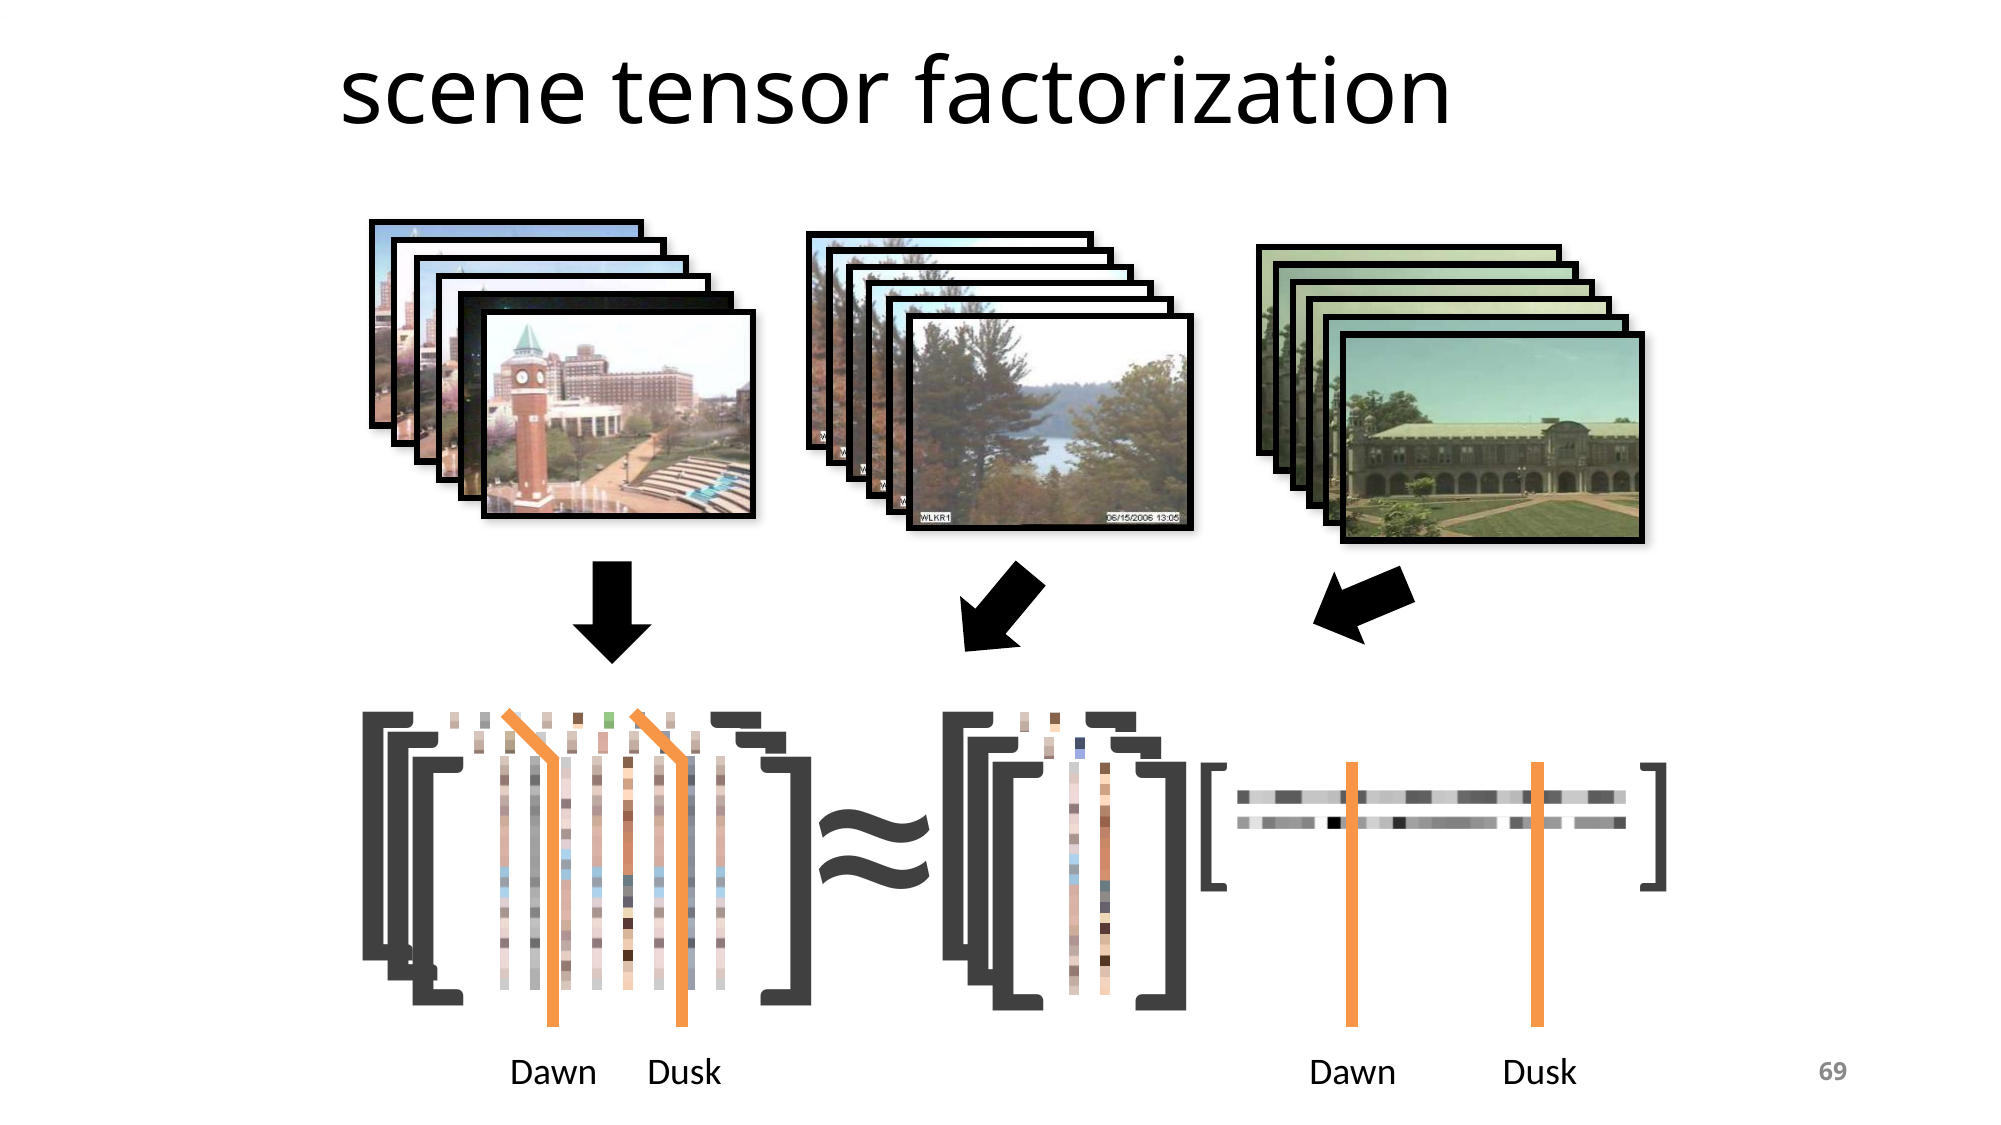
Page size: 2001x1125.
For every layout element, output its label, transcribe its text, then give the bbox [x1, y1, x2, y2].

text_box [960, 560, 1046, 624]
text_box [812, 237, 1188, 525]
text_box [374, 224, 750, 513]
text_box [494, 712, 738, 1100]
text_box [349, 644, 787, 1011]
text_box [1262, 249, 1639, 538]
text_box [1293, 762, 1593, 1100]
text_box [787, 624, 1738, 1042]
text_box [324, 624, 787, 992]
text_box [592, 561, 632, 624]
slide_number 69 [1412, 1042, 1863, 1103]
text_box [374, 669, 787, 1036]
title scene tensor factorization [324, 24, 1675, 163]
text_box [1312, 565, 1416, 624]
